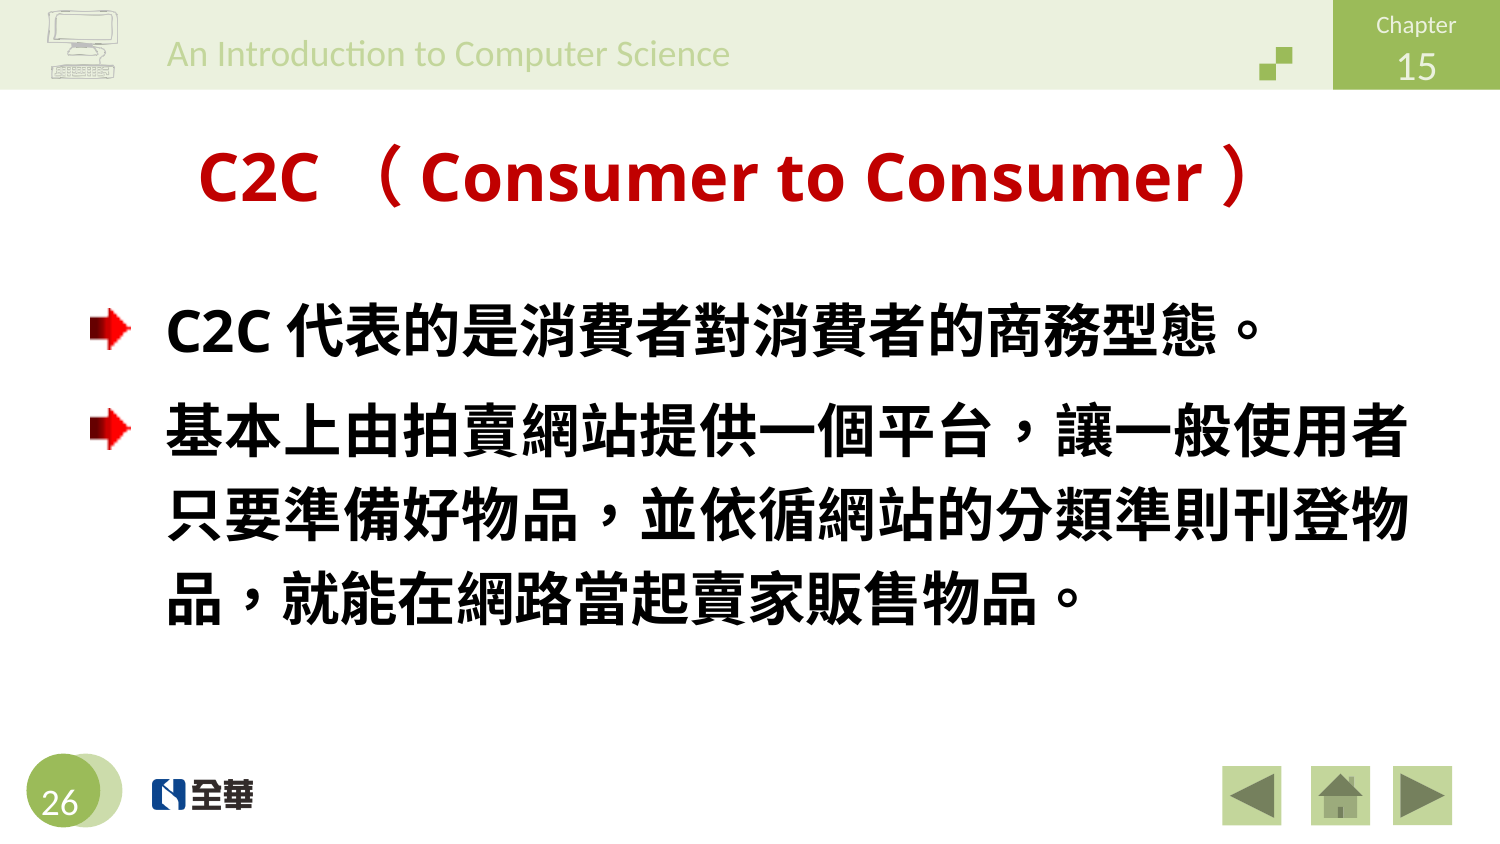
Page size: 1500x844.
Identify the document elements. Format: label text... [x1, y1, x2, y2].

picture [47, 10, 118, 79]
picture [90, 308, 131, 350]
title C2C（Consumer to Consumer） [75, 104, 1425, 245]
picture [152, 779, 253, 810]
picture [90, 408, 131, 450]
list C2C代表的是消費者對消費者的商務型態。 基本上由拍賣網站提供一個平台，讓一般使用者只要準備好物品，並依循網站的分類準則刊登物品，就能在網路當起賣家販售物品。 [75, 272, 1425, 754]
